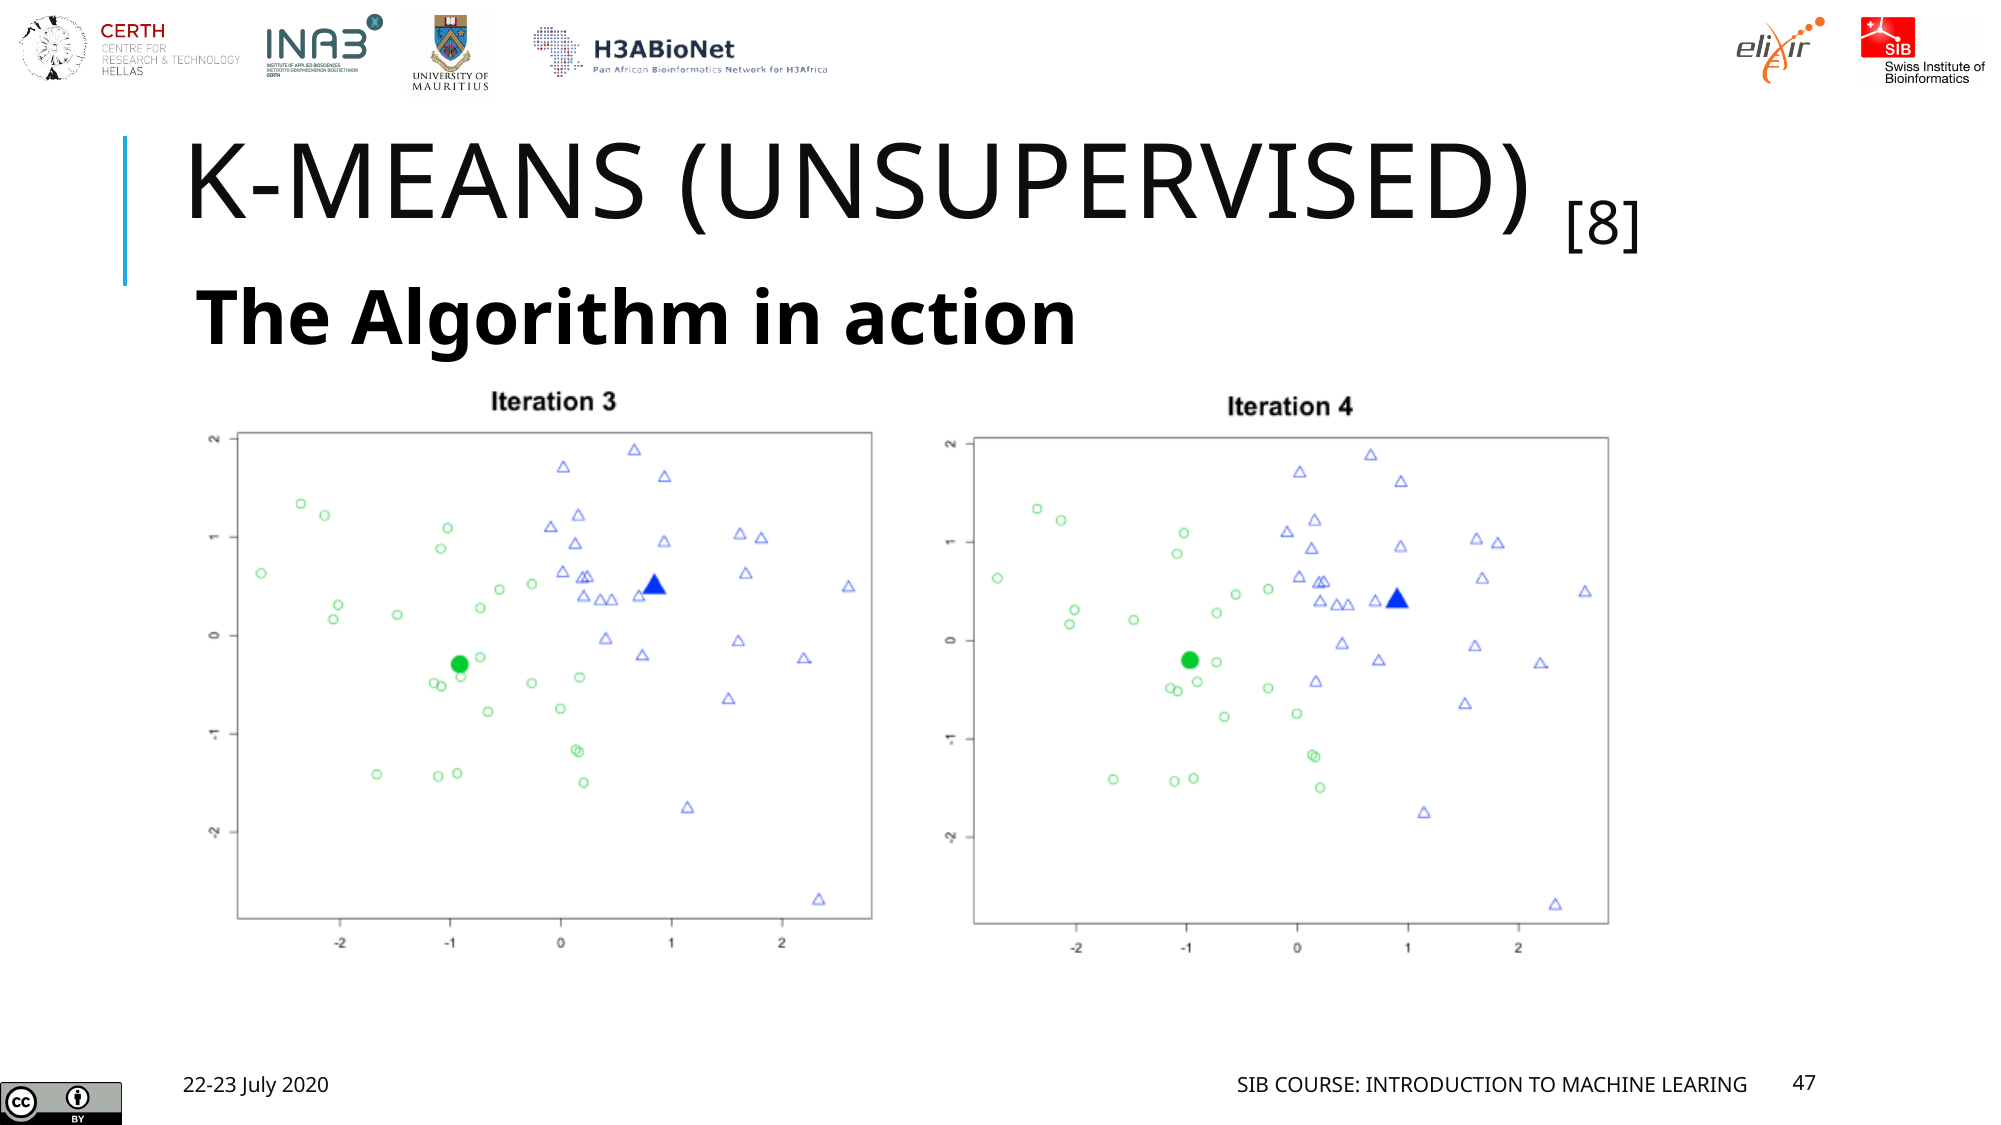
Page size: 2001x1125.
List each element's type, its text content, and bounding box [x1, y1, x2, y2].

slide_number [168, 1061, 522, 1107]
list The Algorithm in action [168, 271, 1938, 404]
picture [19, 15, 240, 81]
picture [1859, 15, 1985, 83]
picture [167, 378, 912, 978]
picture [1731, 13, 1825, 85]
picture [406, 8, 495, 96]
picture [0, 1082, 122, 1125]
footer SIB Course: Introduction to Machine Learing [794, 1061, 1763, 1107]
title K-MEANS (Unsupervised) [8] [168, 96, 1763, 271]
picture [529, 23, 834, 81]
slide_number 47 [1777, 1061, 1938, 1107]
picture [261, 7, 385, 81]
picture [918, 387, 1639, 978]
